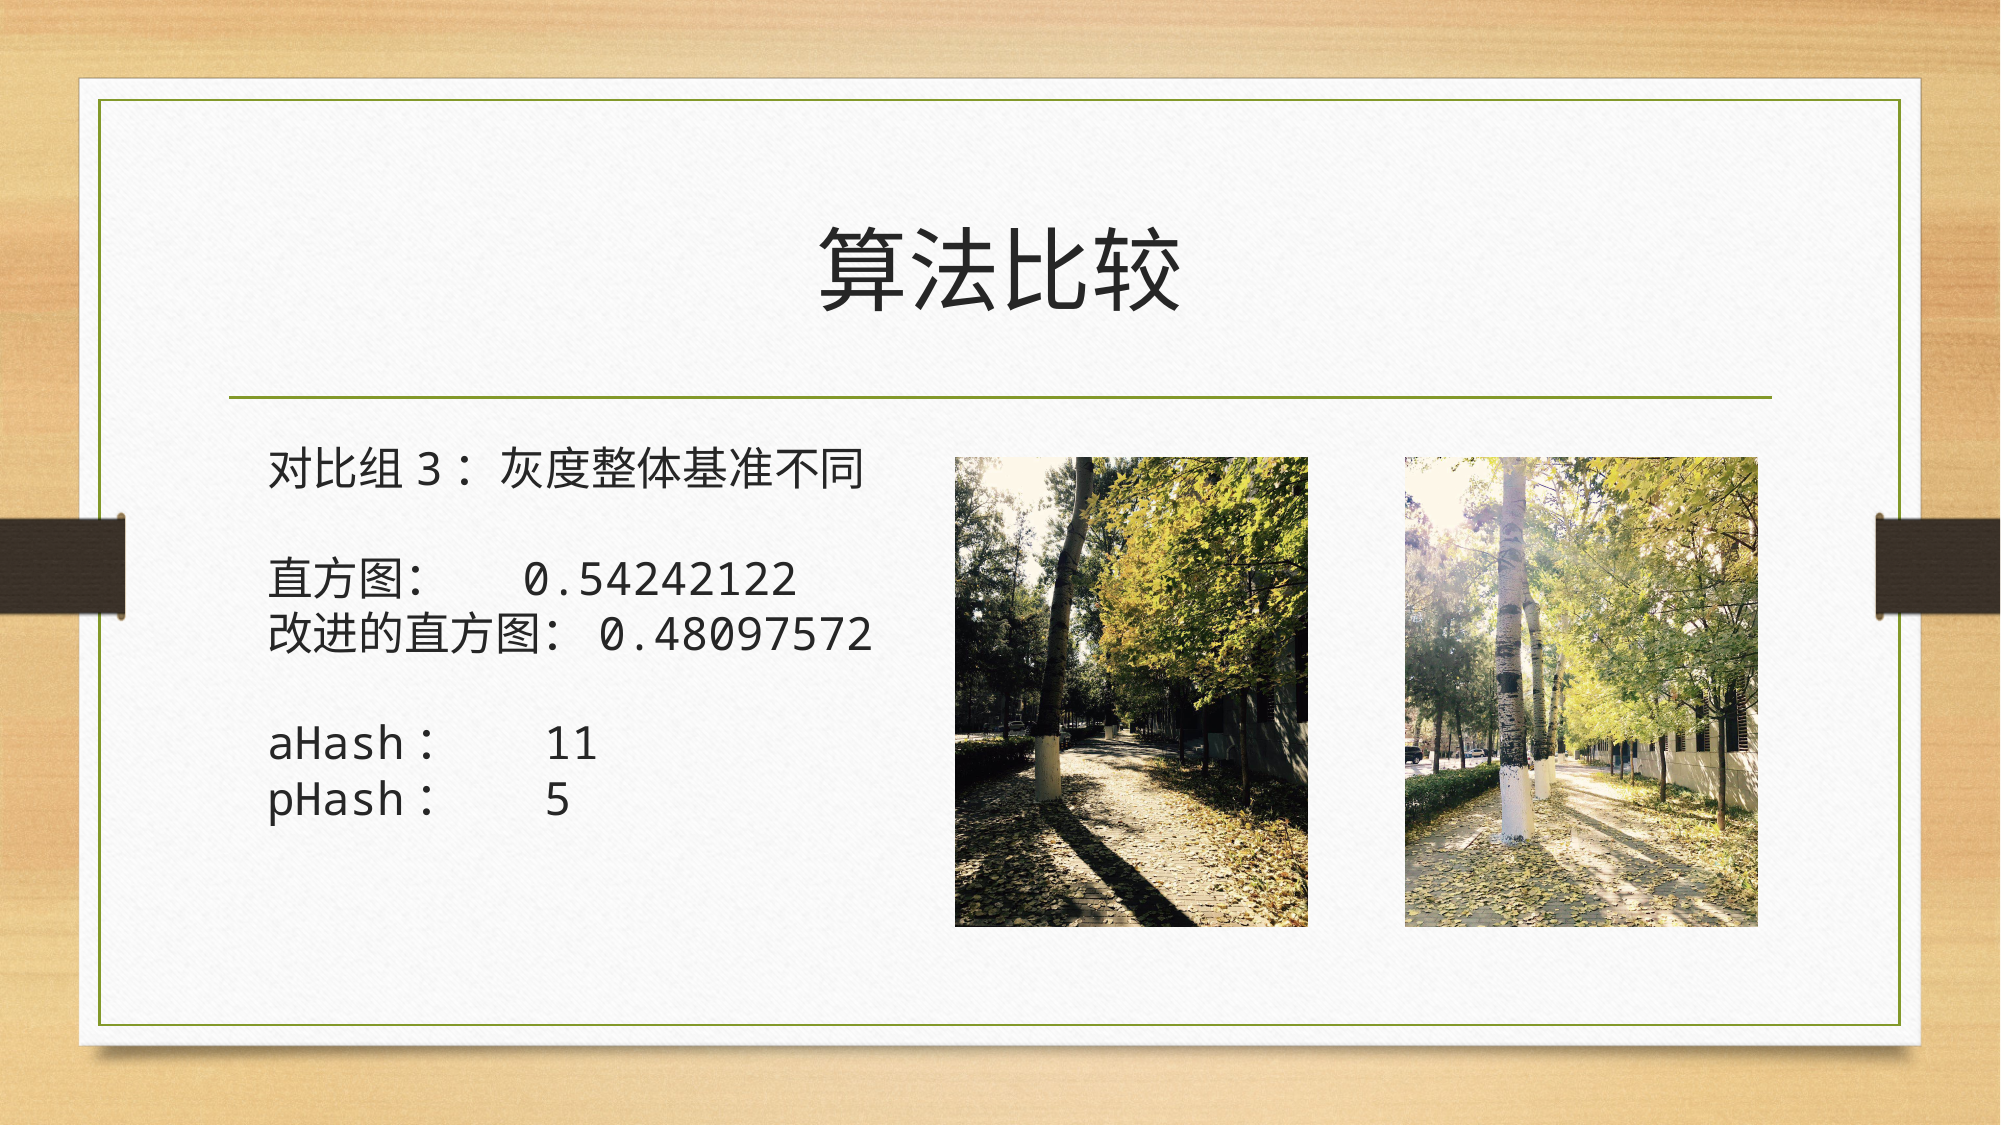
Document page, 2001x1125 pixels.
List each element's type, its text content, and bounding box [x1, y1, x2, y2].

title 算法比较 [212, 161, 1788, 375]
picture [0, 0, 2001, 1125]
text_box 对比组3：灰度整体基准不同 直方图： 0.54242122 改进的直方图：0.48097572 aHash： 11 pHash： 5 [252, 431, 1000, 922]
